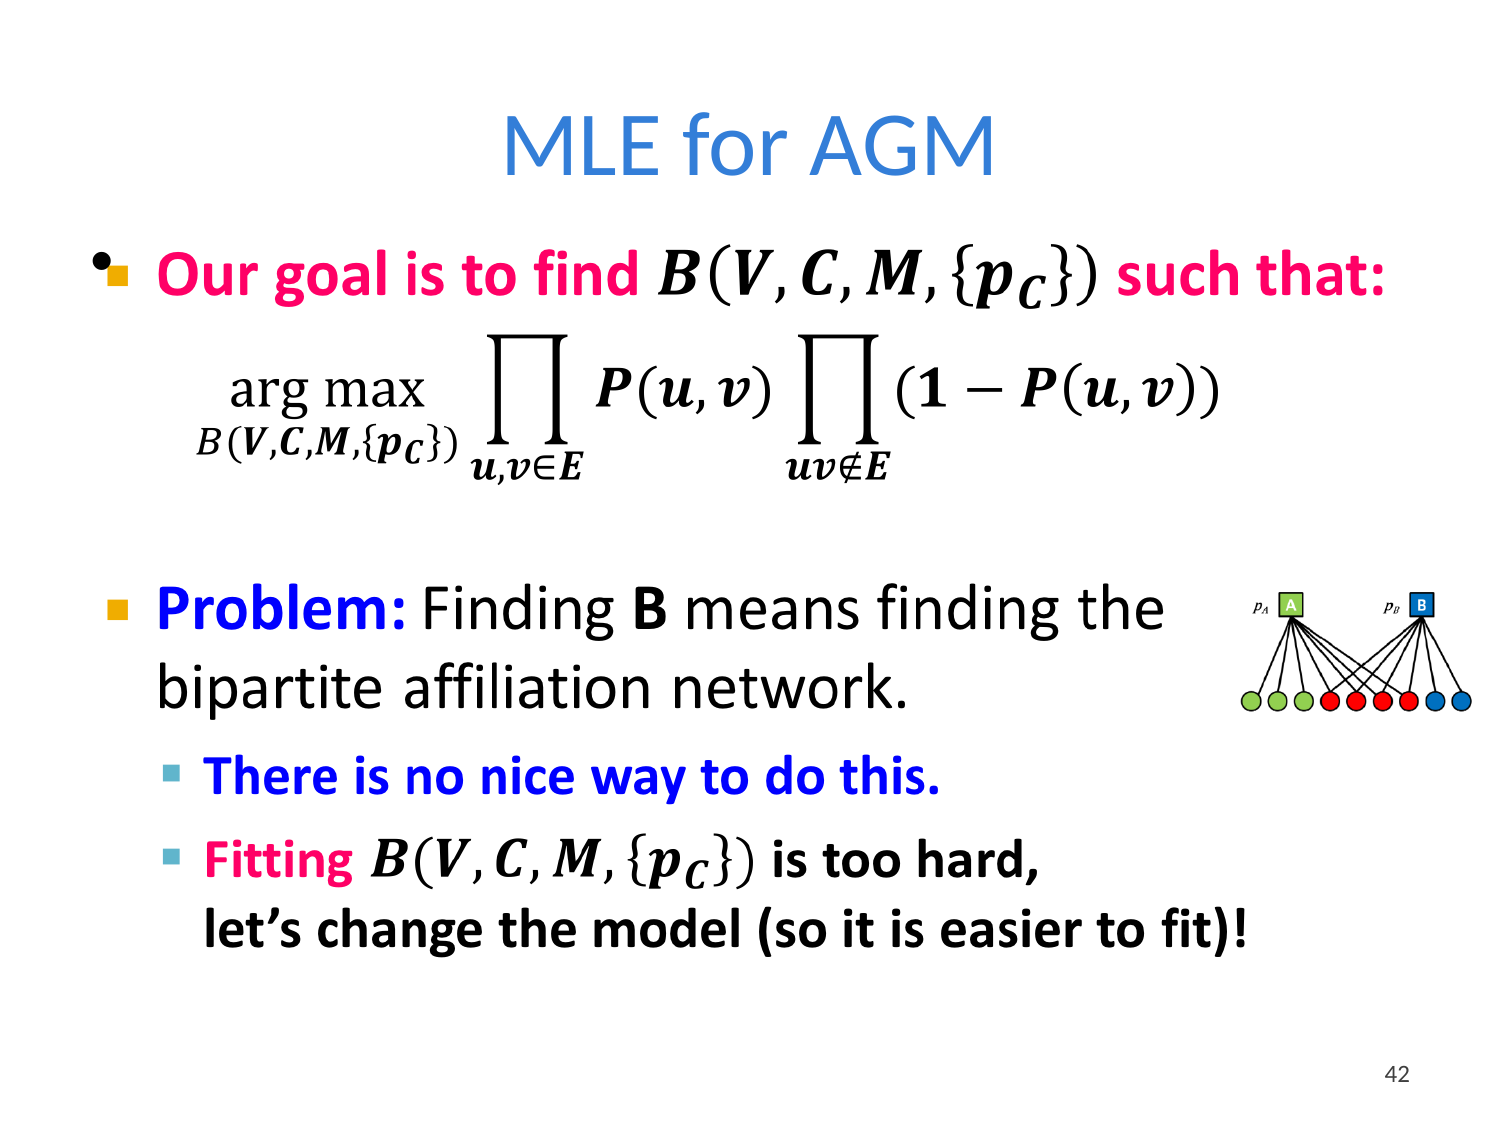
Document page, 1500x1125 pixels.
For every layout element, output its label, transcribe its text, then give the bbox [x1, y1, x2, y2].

slide_number ‹#› [1074, 1042, 1425, 1103]
picture [1237, 587, 1476, 717]
list [75, 212, 1425, 1075]
title MLE for AGM [75, 45, 1425, 212]
